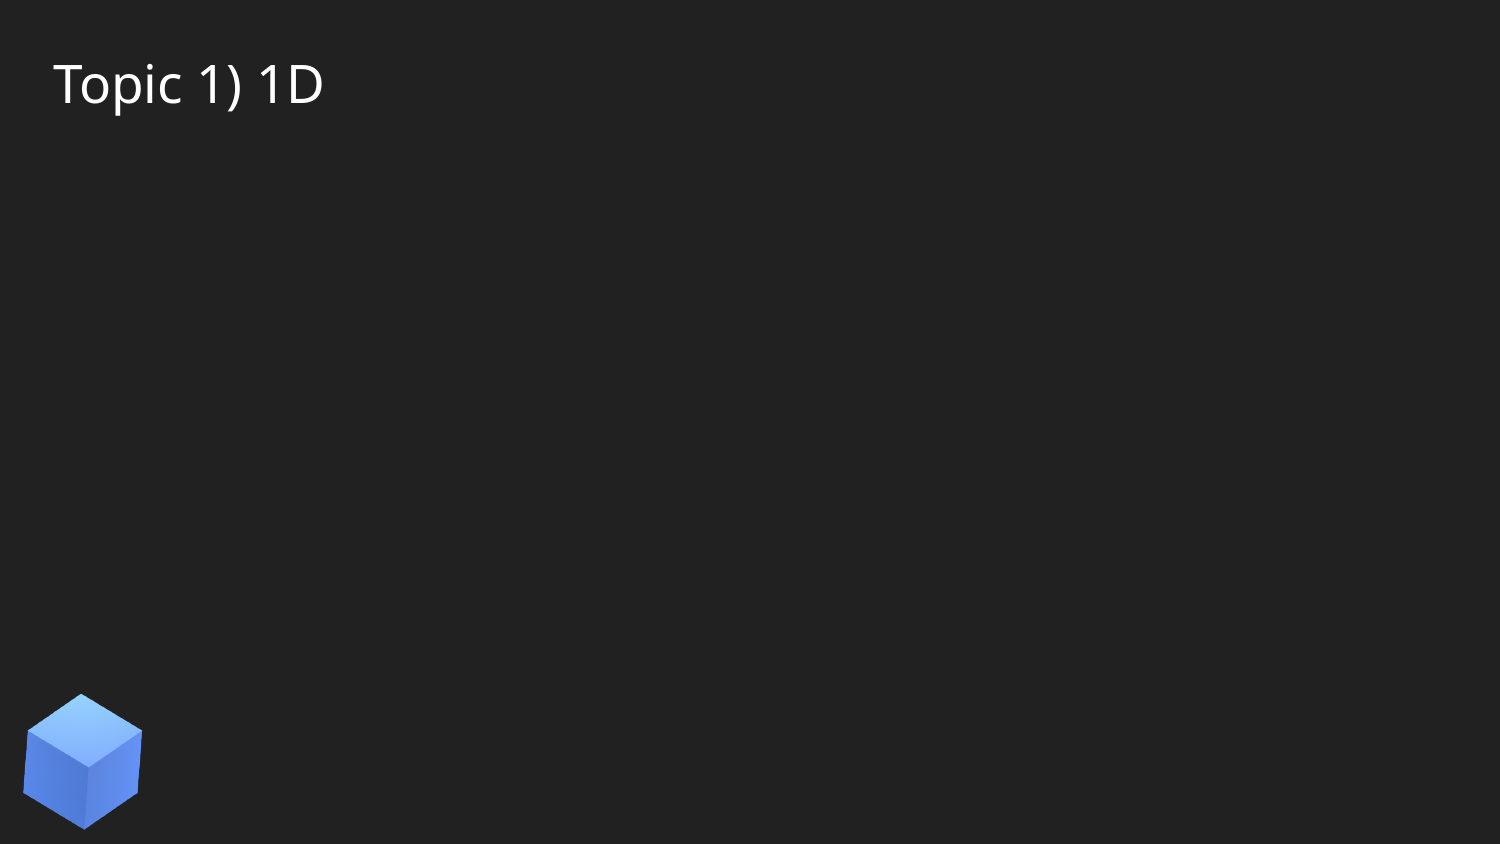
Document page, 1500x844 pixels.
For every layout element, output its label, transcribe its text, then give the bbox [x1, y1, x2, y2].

picture [0, 678, 165, 844]
title Topic 1) 1D [38, 35, 1437, 130]
